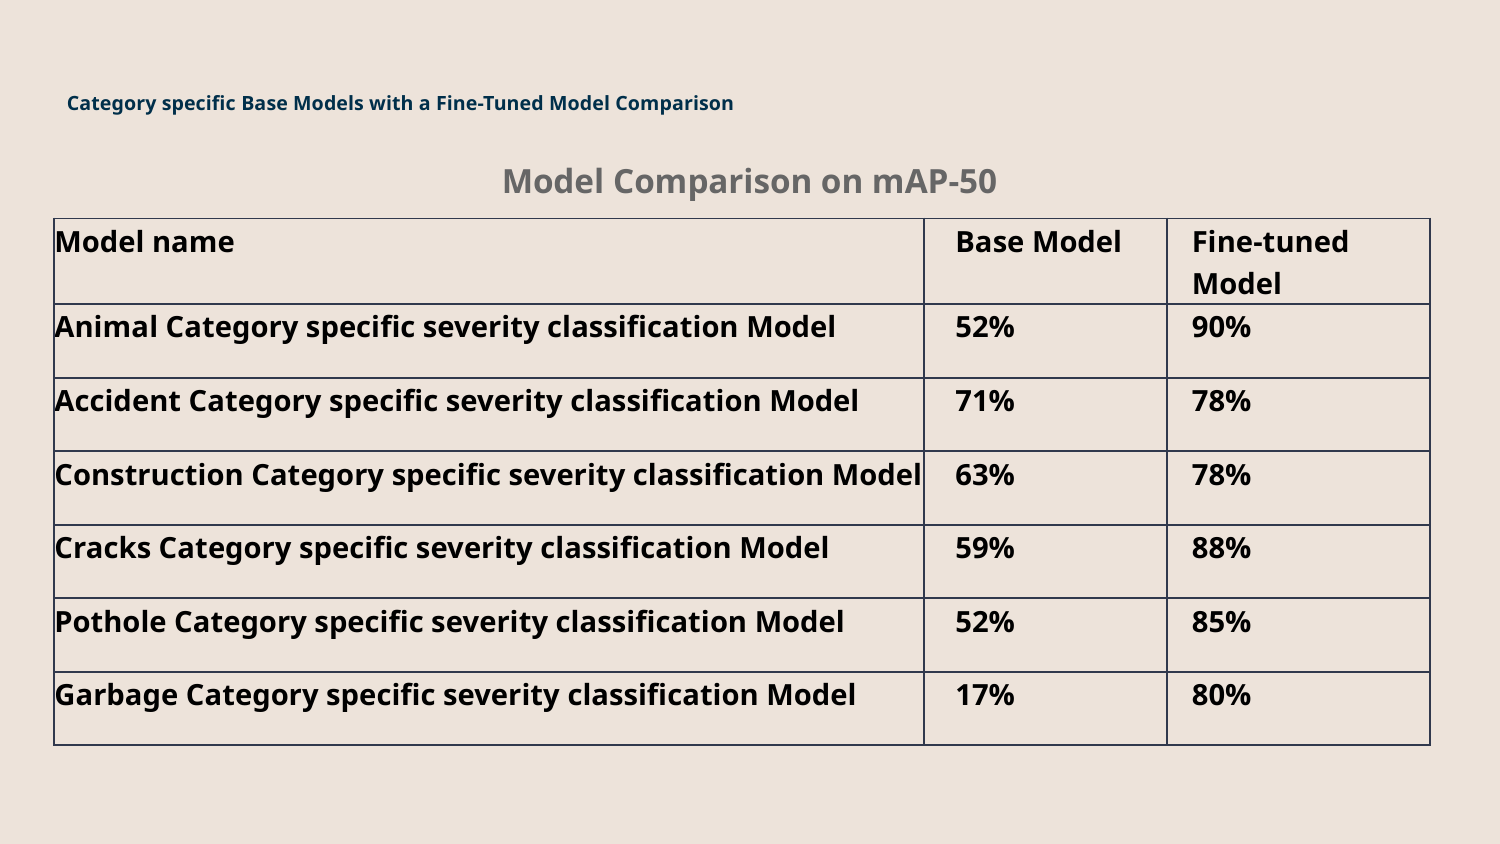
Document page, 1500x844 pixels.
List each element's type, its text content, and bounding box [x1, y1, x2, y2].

table_cell 52% [925, 305, 1166, 377]
table_cell 17% [925, 673, 1166, 744]
table_cell 85% [1168, 599, 1429, 671]
table_cell Cracks Category specific severity classification Model [55, 526, 923, 597]
table_cell Animal Category specific severity classification Model [55, 305, 923, 377]
title Category specific Base Models with a Fine-Tuned Model Comparison [55, 37, 1262, 192]
text_box Model Comparison on mAP-50 [302, 129, 1198, 218]
table_cell 78% [1168, 379, 1429, 450]
table_cell 88% [1168, 526, 1429, 597]
table_cell Garbage Category specific severity classification Model [55, 673, 923, 744]
table_cell 52% [925, 599, 1166, 671]
table_cell Pothole Category specific severity classification Model [55, 599, 923, 671]
table_cell Accident Category specific severity classification Model [55, 379, 923, 450]
table_header Fine-tuned Model [1168, 219, 1429, 303]
table_cell Construction Category specific severity classification Model [55, 452, 923, 524]
table_cell 59% [925, 526, 1166, 597]
table_cell 80% [1168, 673, 1429, 744]
table_cell 78% [1168, 452, 1429, 524]
table_cell 71% [925, 379, 1166, 450]
table_header Model name [55, 219, 923, 303]
table_cell 63% [925, 452, 1166, 524]
table_cell 90% [1168, 305, 1429, 377]
table_header Base Model [925, 219, 1166, 303]
